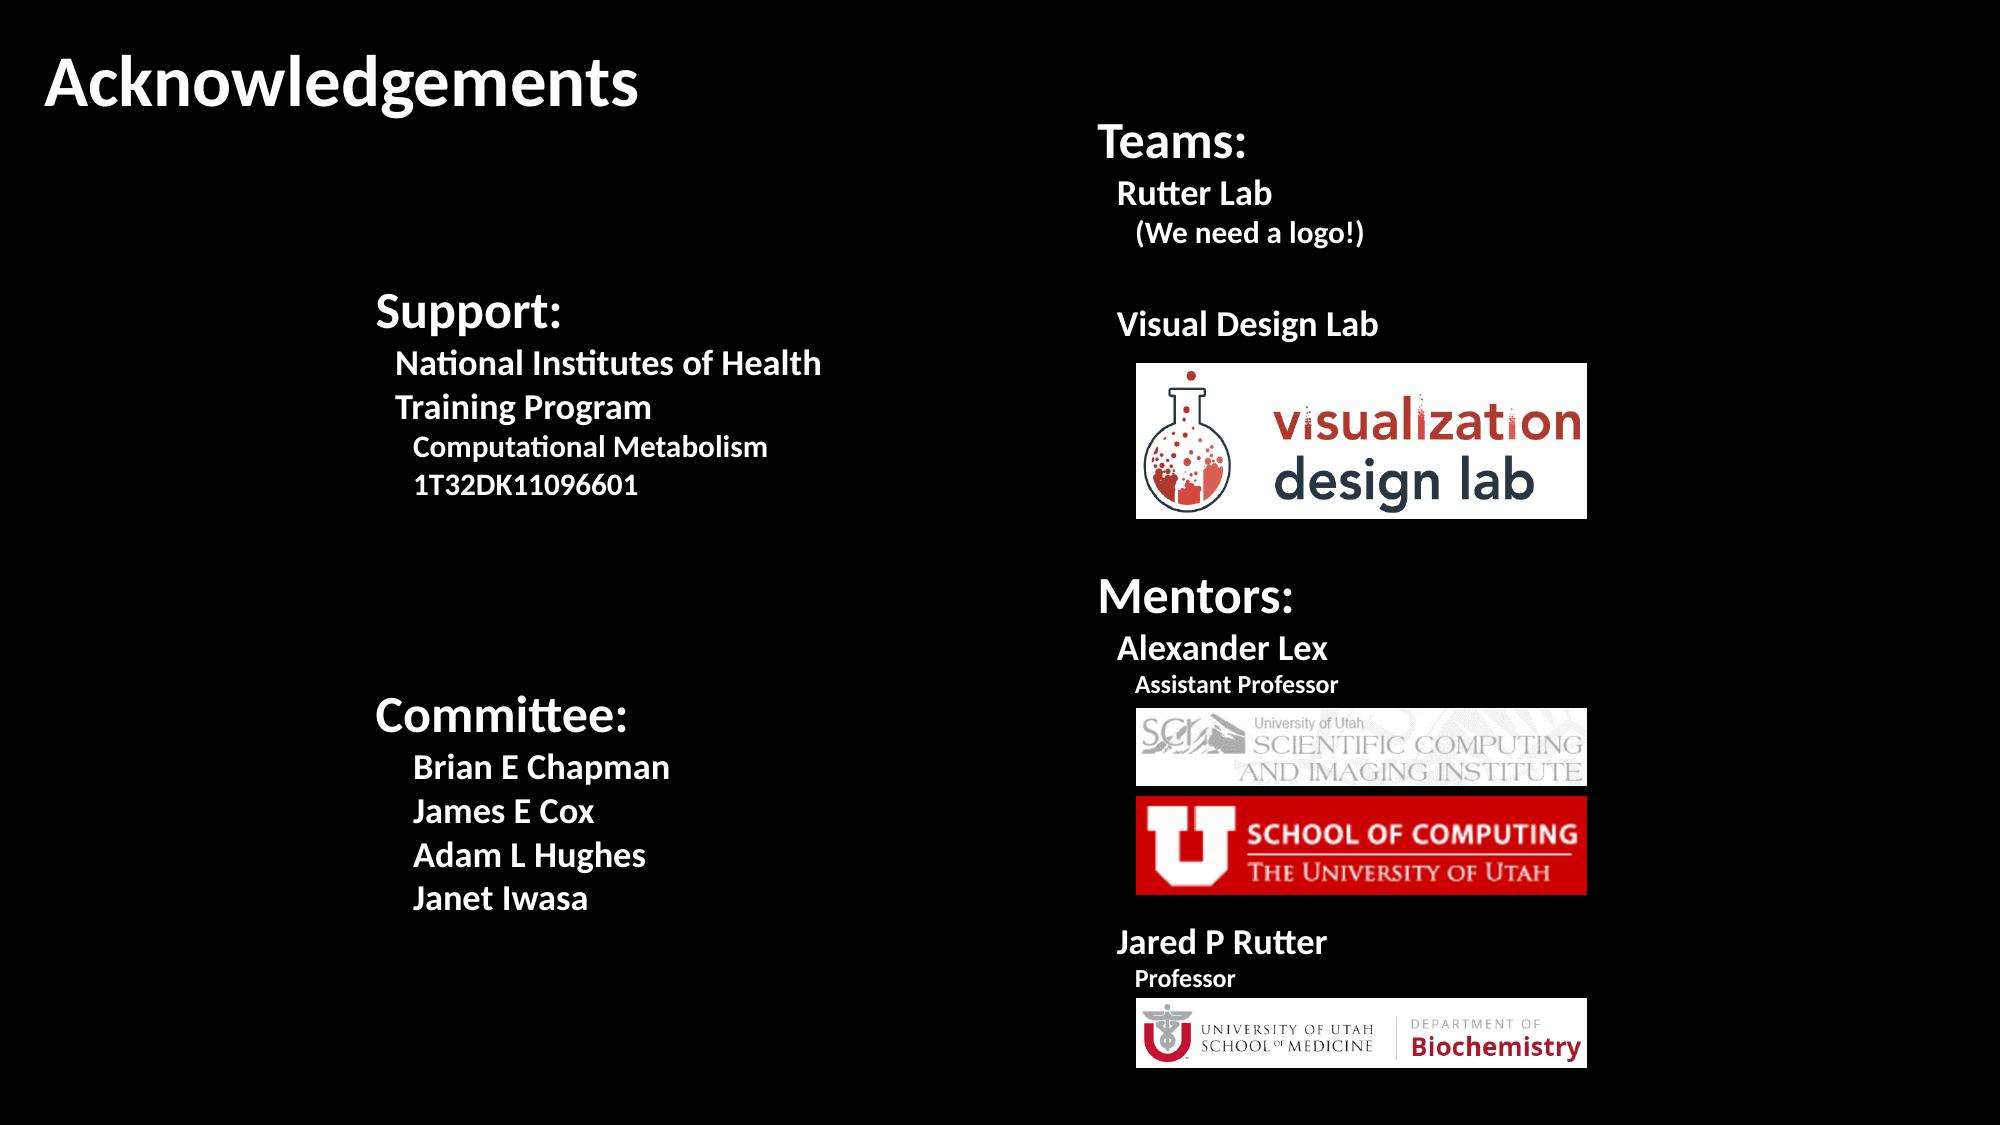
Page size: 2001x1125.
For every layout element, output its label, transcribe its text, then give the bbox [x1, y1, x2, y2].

text_box Acknowledgements [29, 26, 1303, 129]
text_box Committee: Brian E Chapman James E Cox Adam L Hughes Janet Iwasa [360, 673, 852, 926]
text_box Support: National Institutes of Health Training Program Computational Metabolism 1T32DK11096601 [360, 269, 852, 509]
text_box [1082, 99, 1623, 1068]
